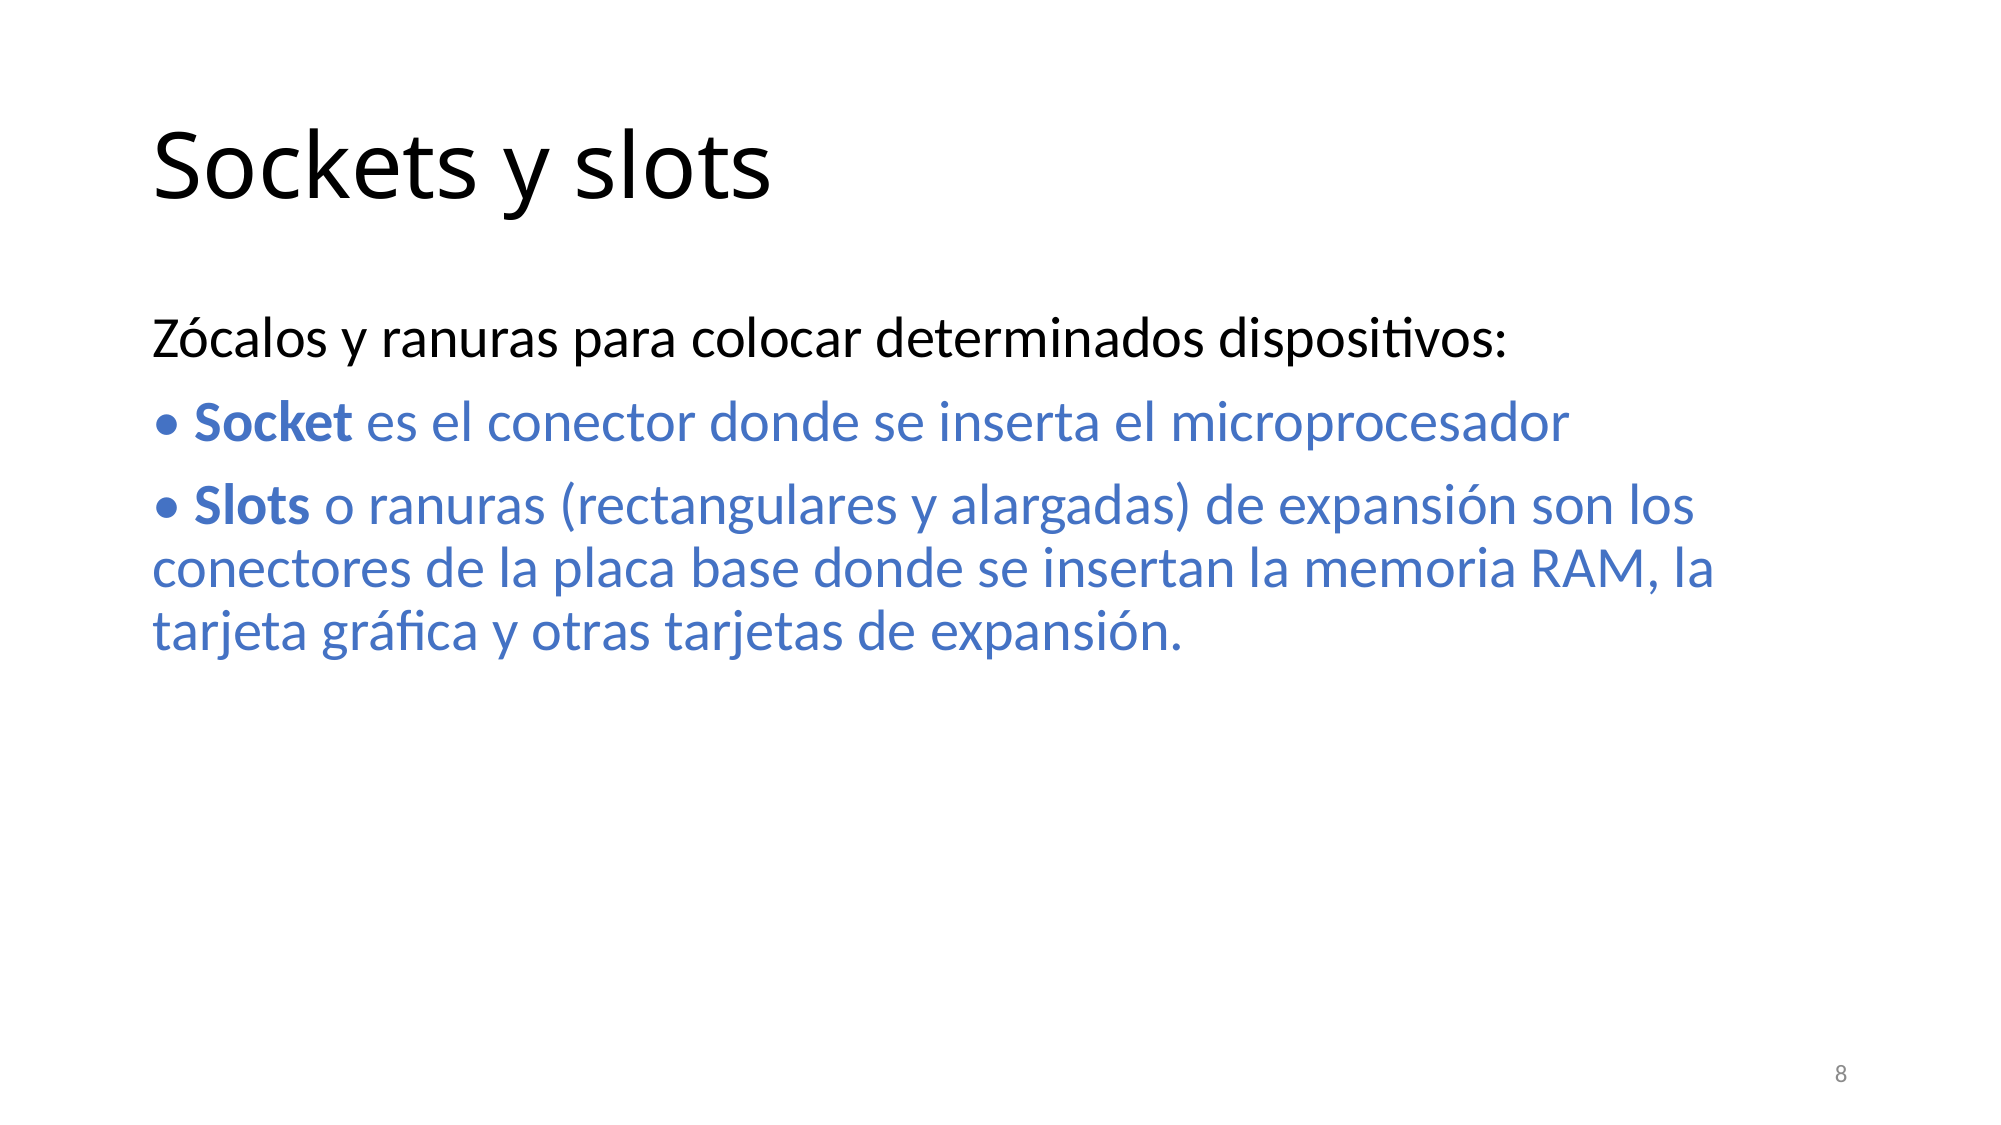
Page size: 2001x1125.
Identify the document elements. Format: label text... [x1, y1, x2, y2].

list Zócalos y ranuras para colocar determinados dispositivos: • Socket es el conector donde se inserta el microprocesador • Slots o ranuras (rectangulares y alargadas) de expansión son los conectores de la placa base donde se insertan la memoria RAM, la tarjeta gráfica y otras tarjetas de expansión. [137, 299, 1863, 1014]
title Sockets y slots [137, 59, 1863, 278]
slide_number 8 [1412, 1042, 1863, 1103]
